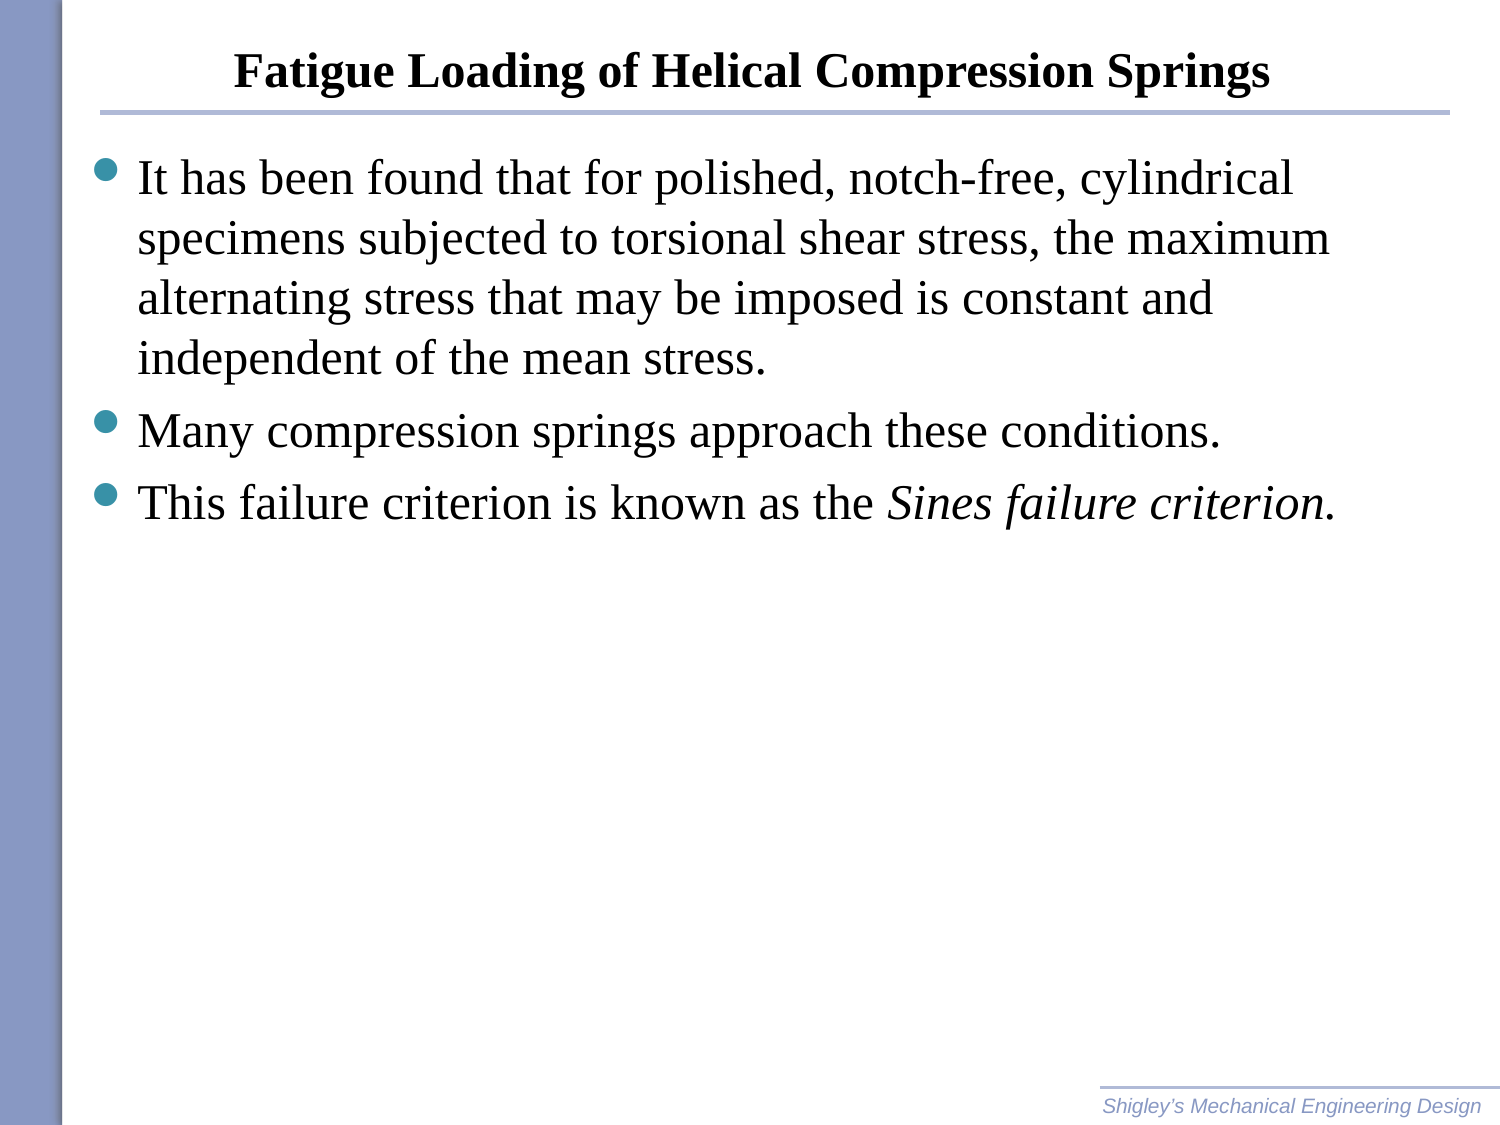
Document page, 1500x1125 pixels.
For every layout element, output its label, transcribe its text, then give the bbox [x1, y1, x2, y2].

list It has been found that for polished, notch-free, cylindrical specimens subjected to torsional shear stress, the maximum alternating stress that may be imposed is constant and independent of the mean stress. Many compression springs approach these conditions. This failure criterion is known as the Sines failure criterion. [62, 137, 1475, 1075]
footer Shigley’s Mechanical Engineering Design [1087, 1074, 1500, 1125]
title Fatigue Loading of Helical Compression Springs [137, 30, 1368, 106]
